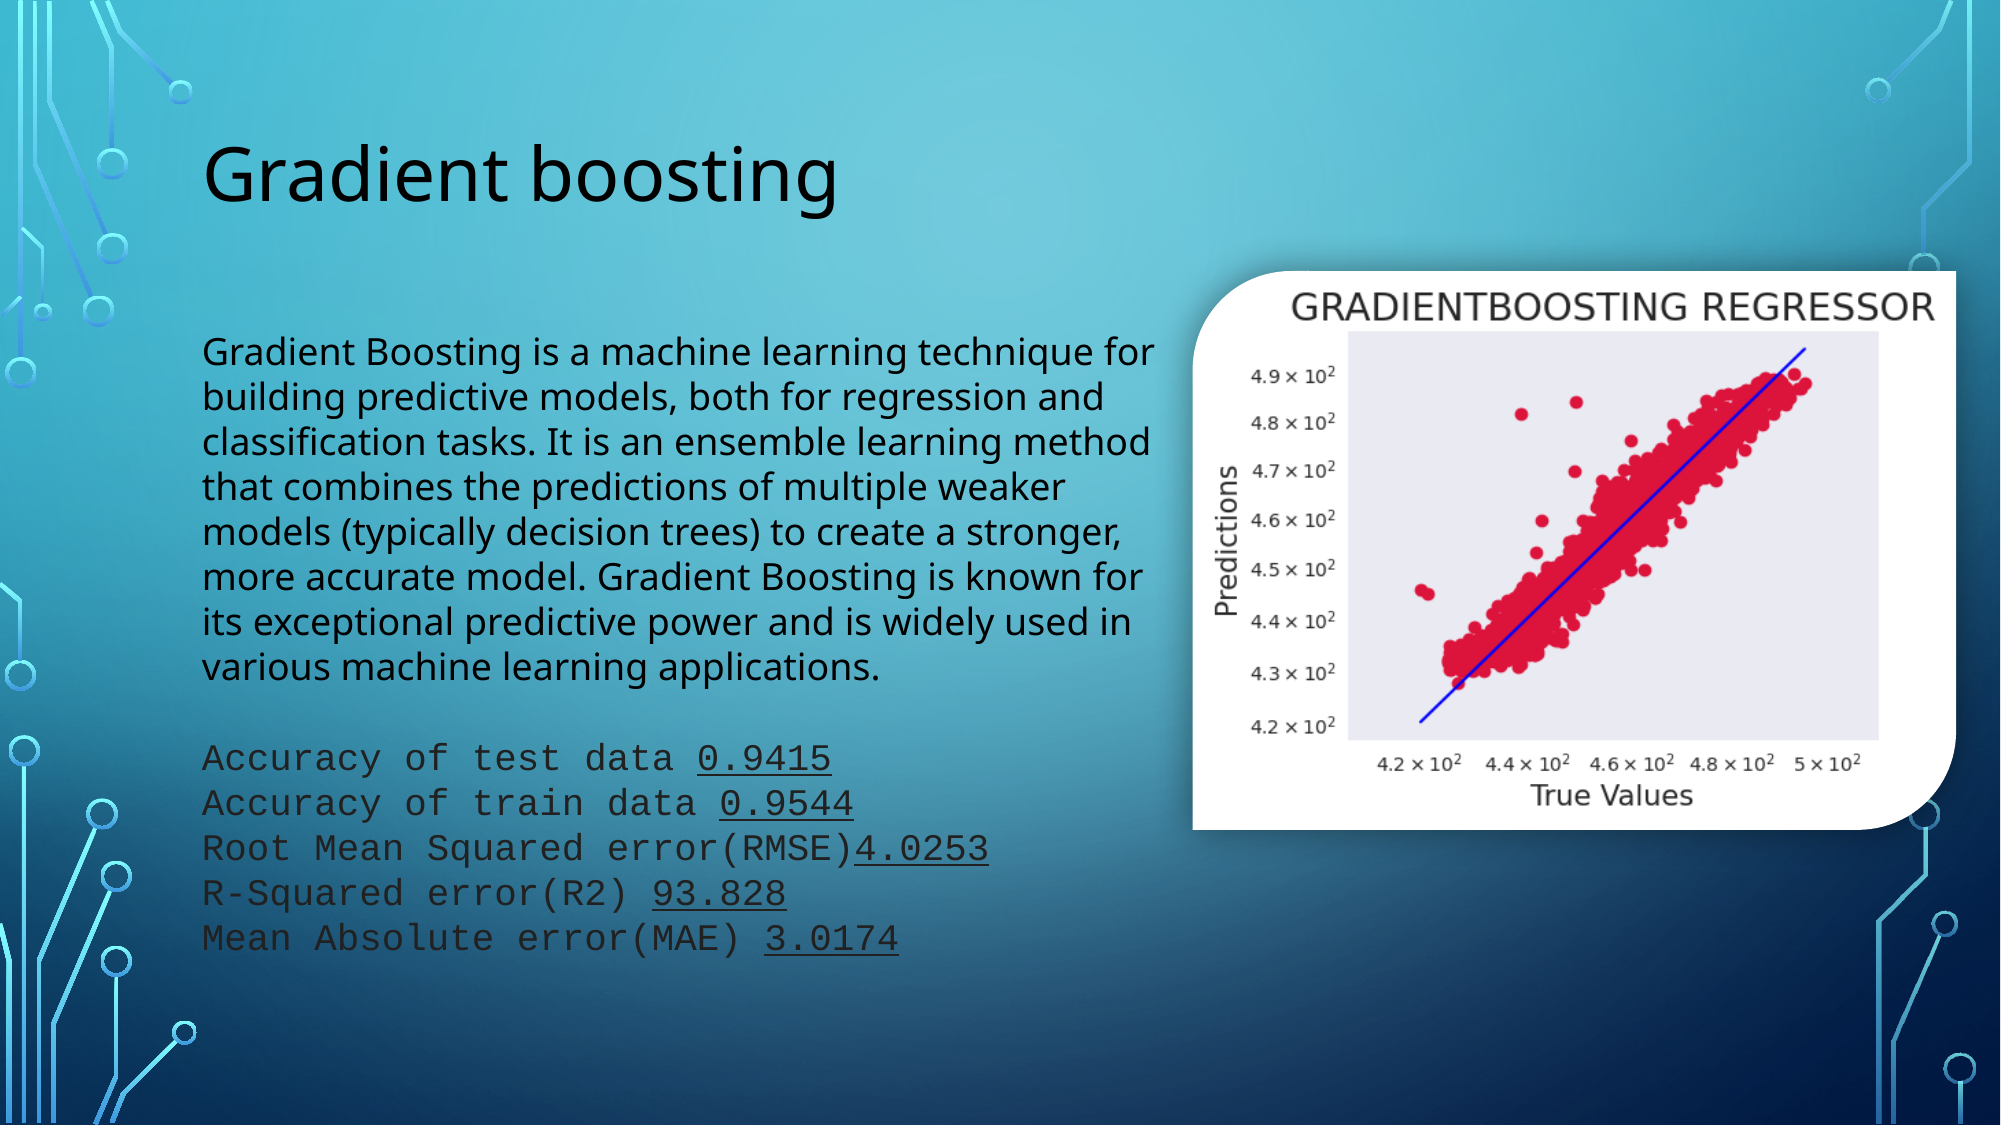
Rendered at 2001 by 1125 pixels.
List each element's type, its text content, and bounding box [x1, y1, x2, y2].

text_box Gradient Boosting is a machine learning technique for building predictive models, both for regression and classification tasks. It is an ensemble learning method that combines the predictions of multiple weaker models (typically decision trees) to create a stronger, more accurate model. Gradient Boosting is known for its exceptional predictive power and is widely used in various machine learning applications. Accuracy of test data 0.9415 Accuracy of train data 0.9544 Root Mean Squared error(RMSE)4.0253 R-Squared error(R2) 93.828 Mean Absolute error(MAE) 3.0174 [187, 320, 1191, 966]
title Gradient boosting [187, 101, 1813, 320]
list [1199, 278, 1949, 823]
